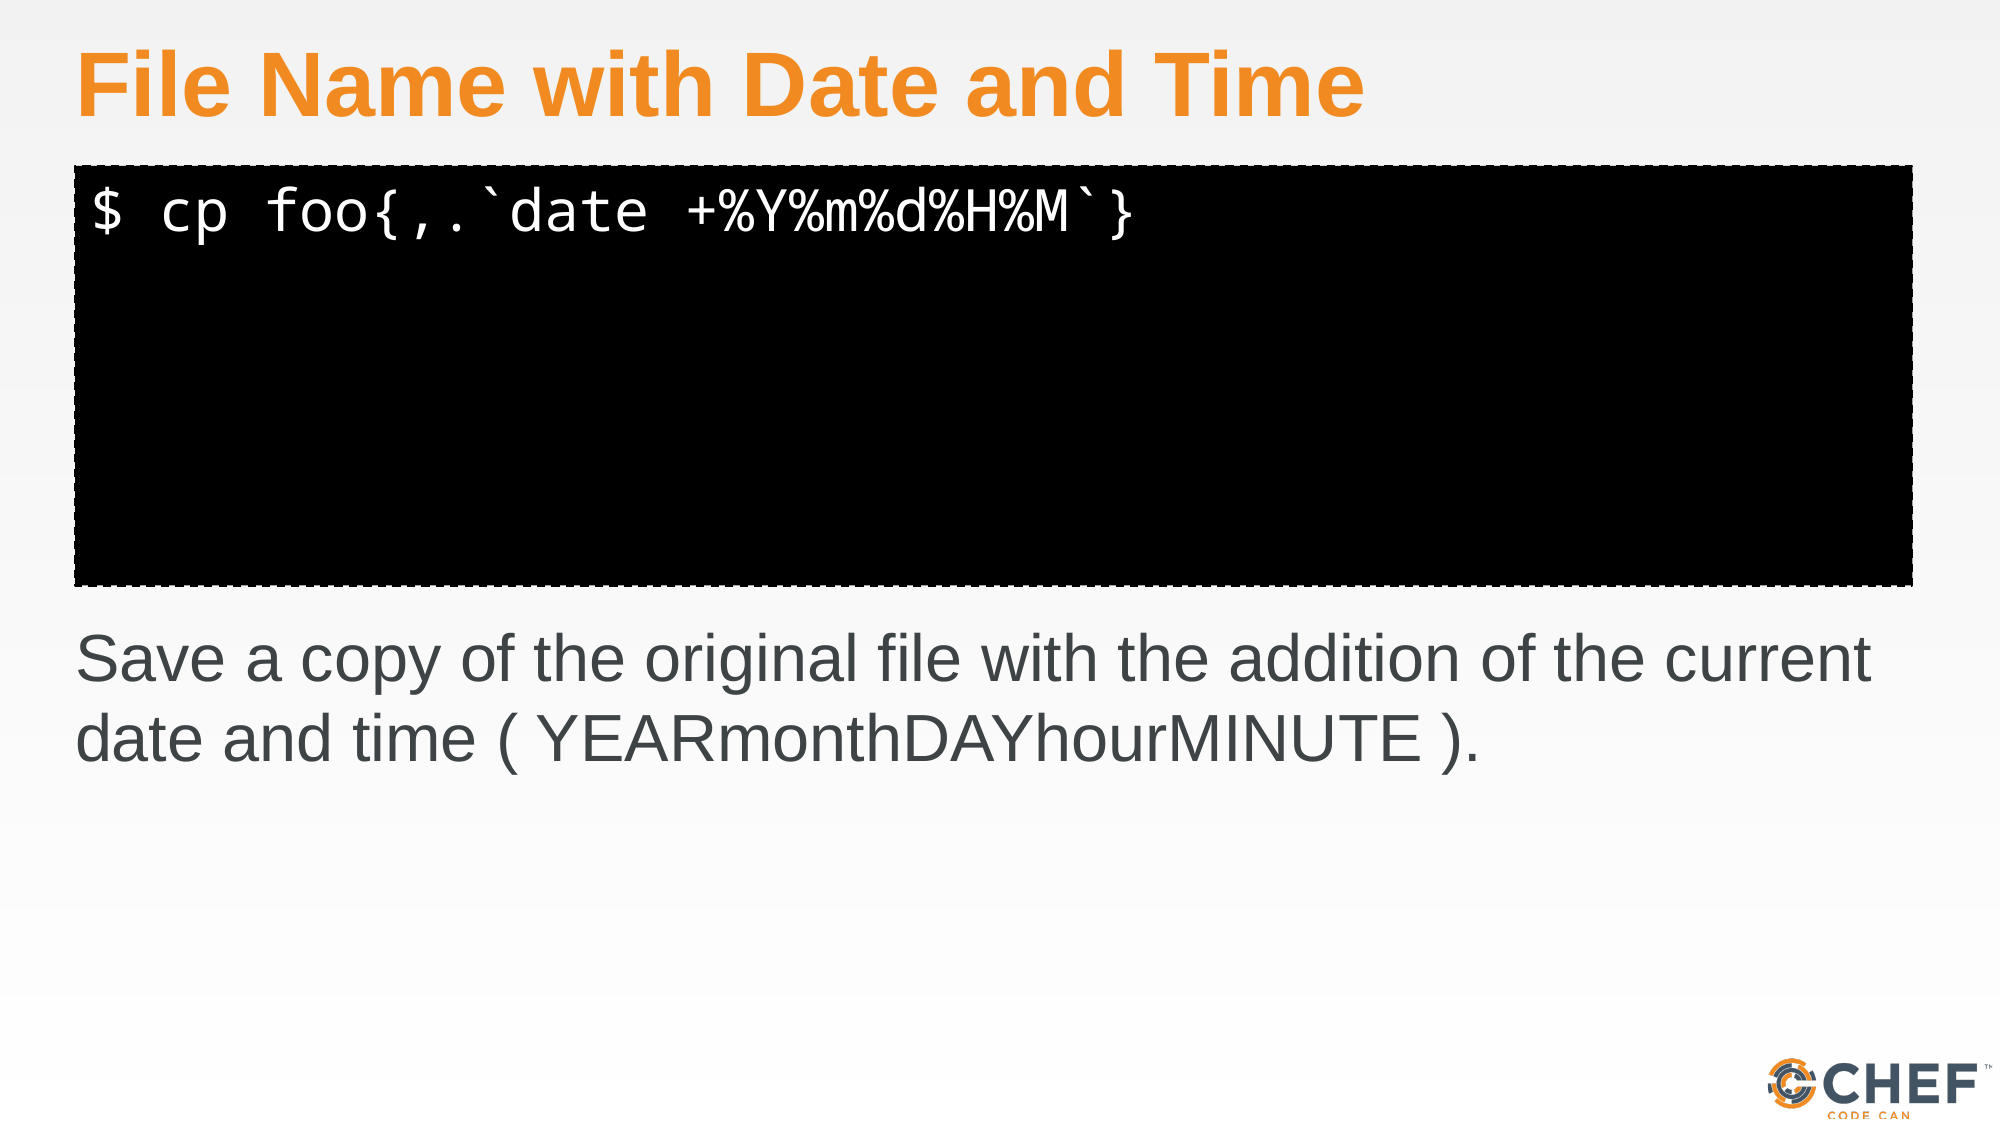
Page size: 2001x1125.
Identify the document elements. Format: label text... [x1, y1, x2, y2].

list $ cp foo{,.`date +%Y%m%d%H%M`} [74, 165, 1913, 587]
title File Name with Date and Time [75, 37, 1913, 140]
list Save a copy of the original file with the addition of the current date and time ( YEARmonthDAYhourMINUTE ). [75, 615, 1913, 1035]
